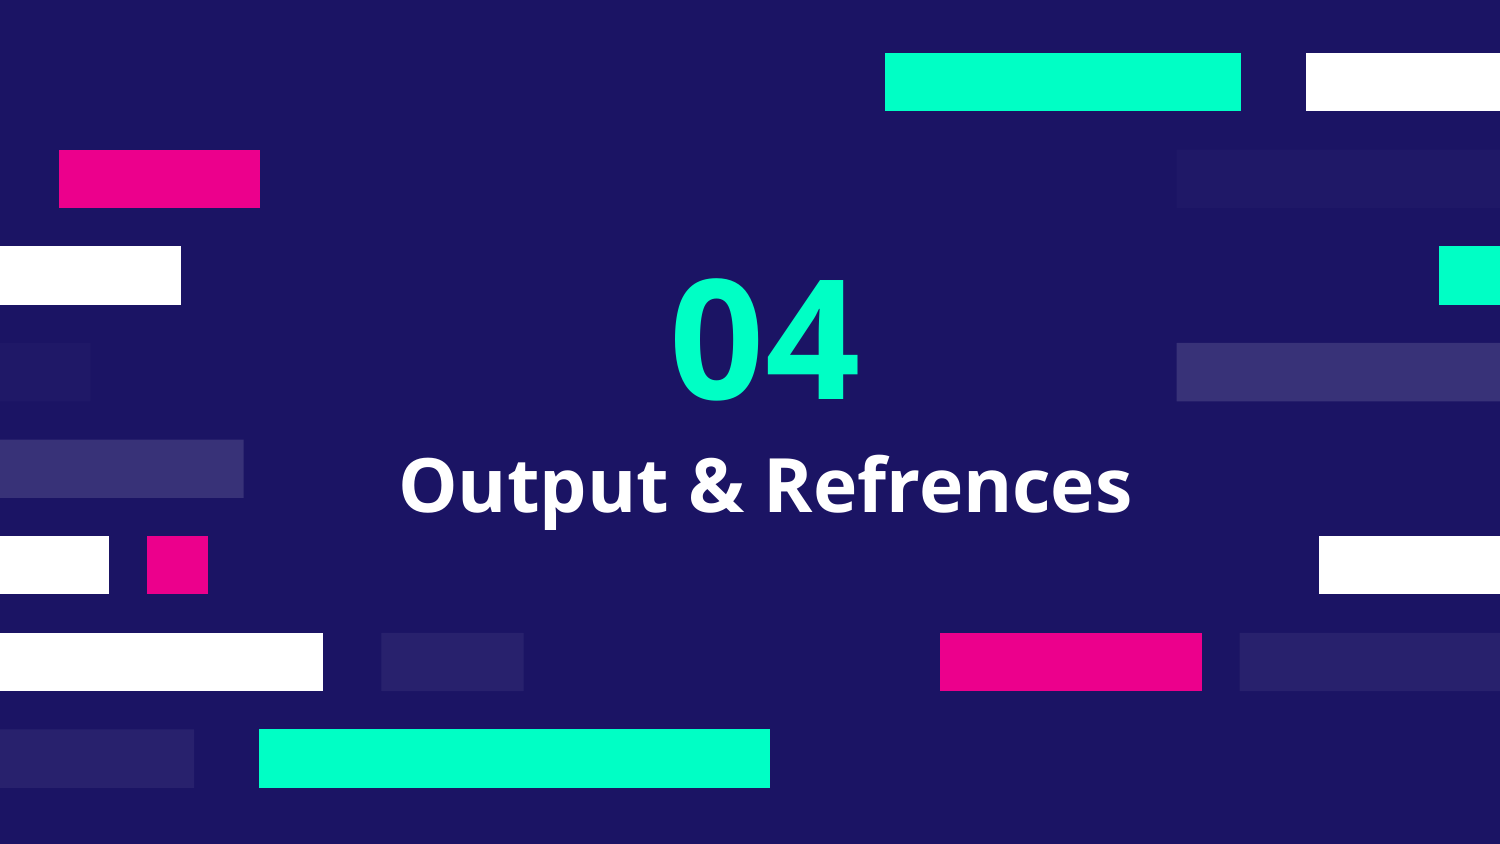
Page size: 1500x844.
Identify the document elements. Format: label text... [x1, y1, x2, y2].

title Output & Refrences [74, 445, 1457, 519]
title 04 [74, 352, 1457, 434]
